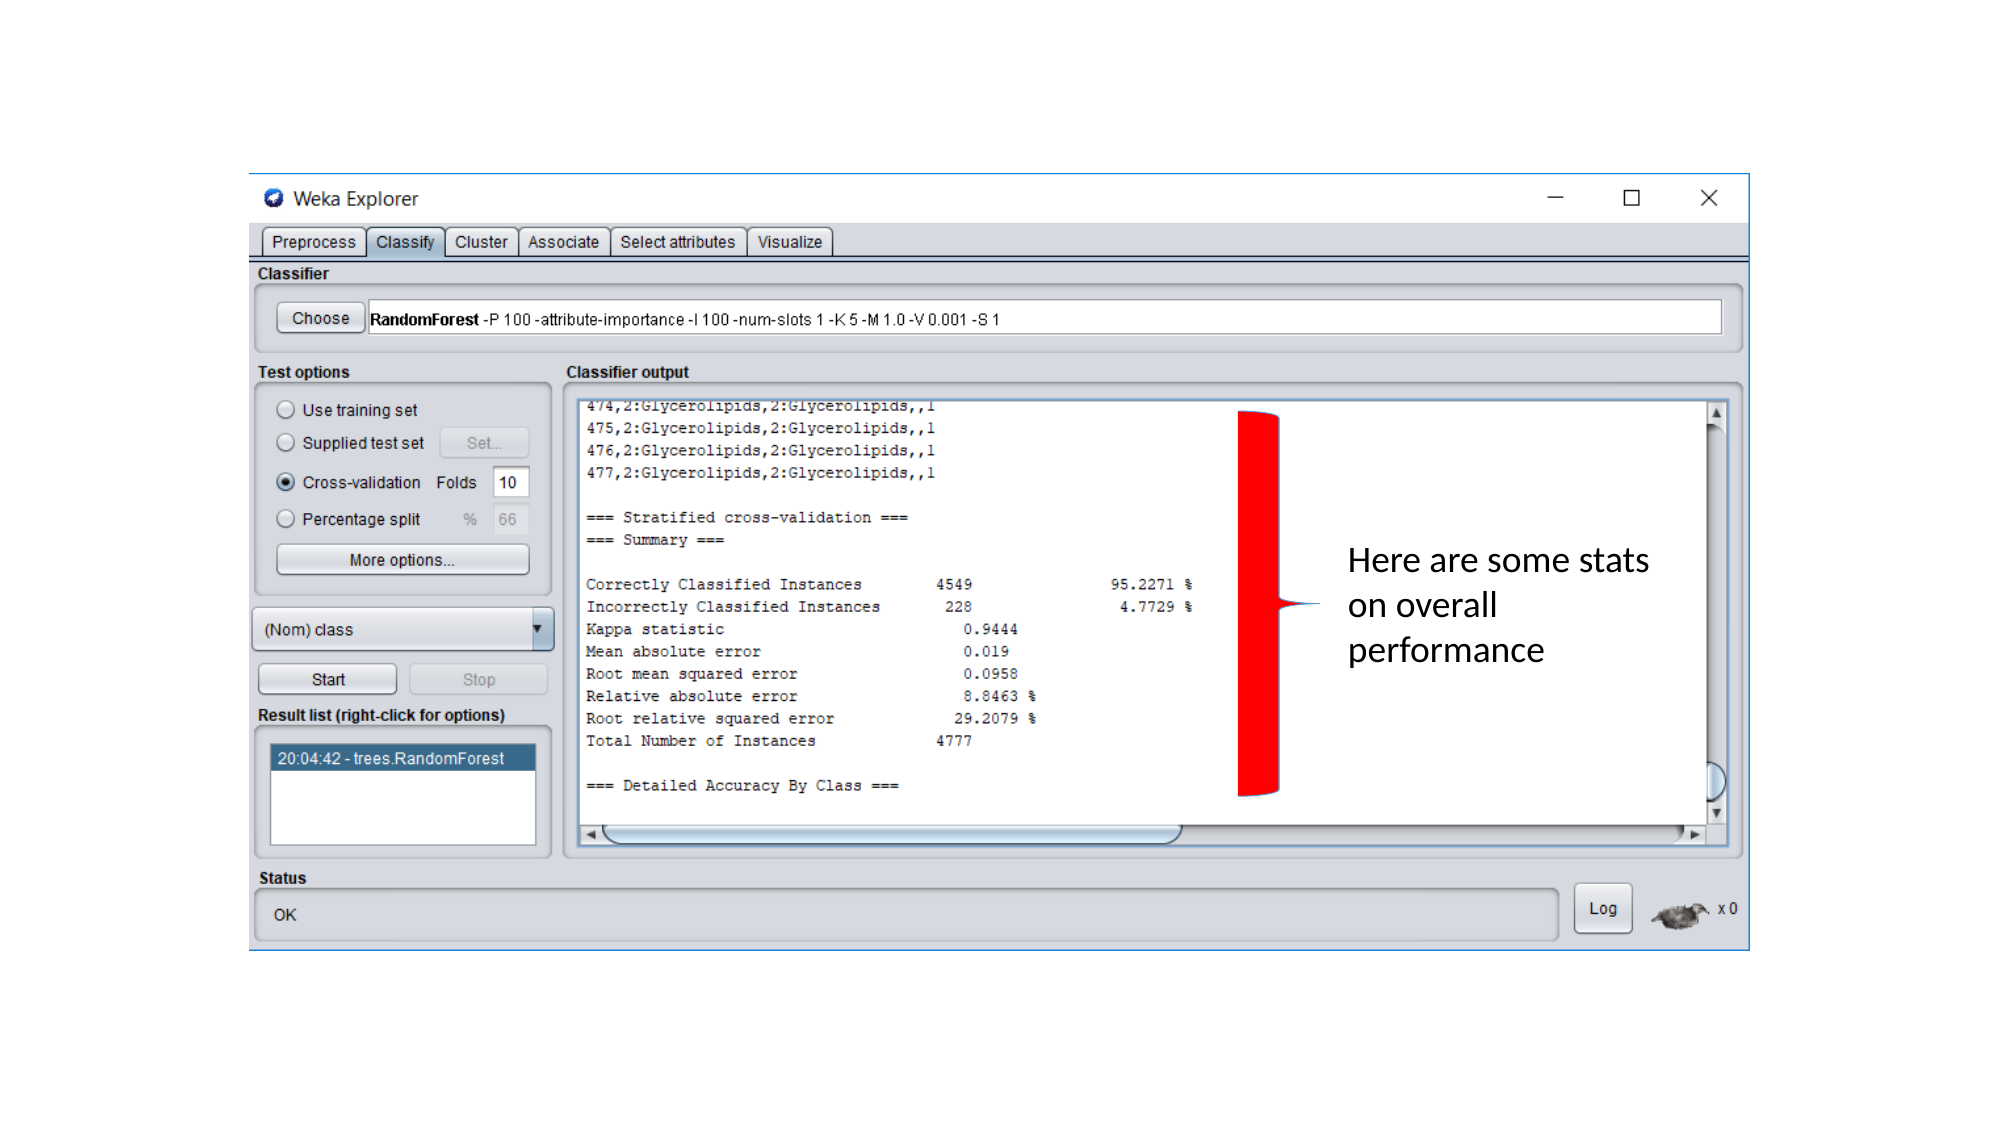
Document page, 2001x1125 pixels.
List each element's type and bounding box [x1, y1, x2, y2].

picture [249, 173, 1750, 951]
